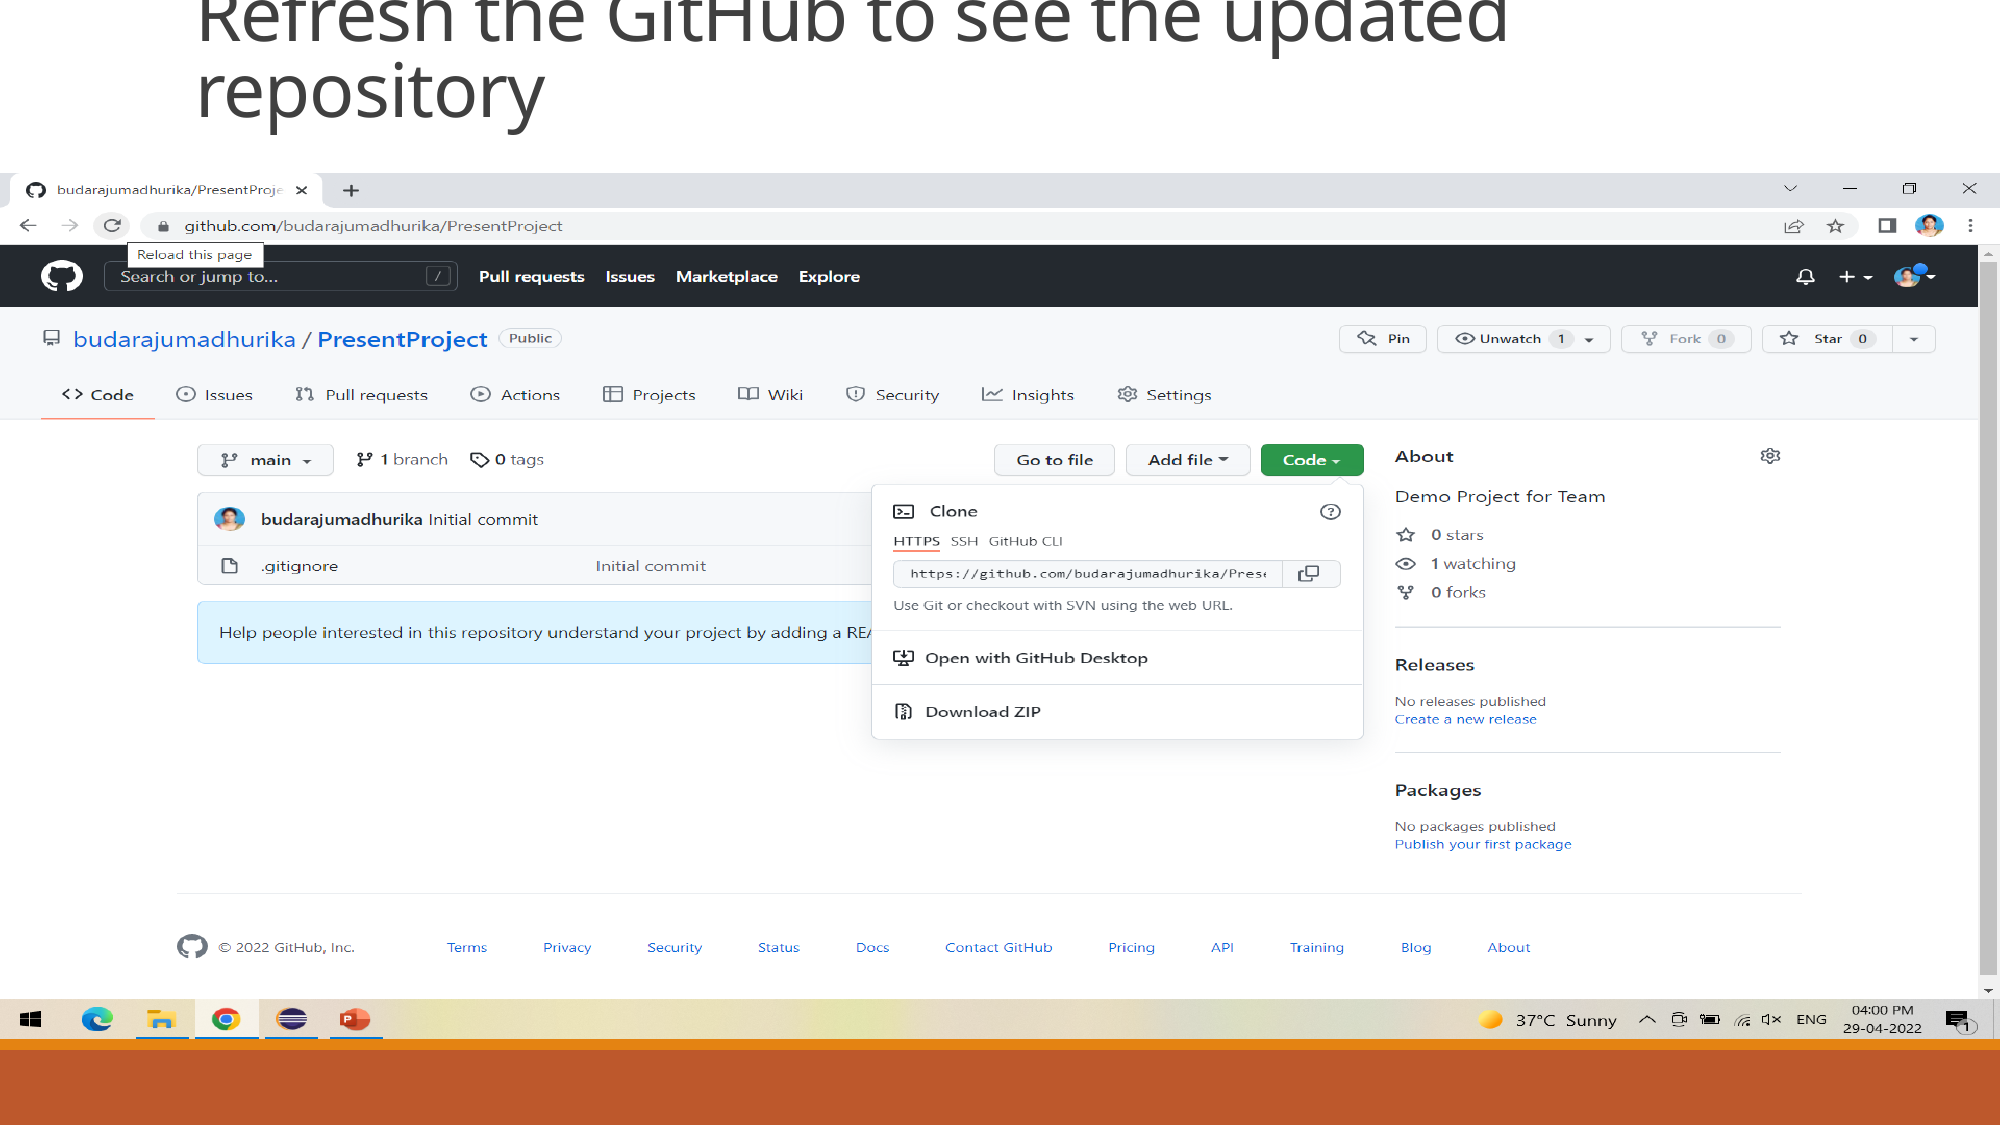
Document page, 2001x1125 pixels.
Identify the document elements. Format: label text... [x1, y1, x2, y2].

title Refresh the GitHub to see the updated repository [180, 47, 1830, 141]
picture [0, 172, 2000, 1039]
